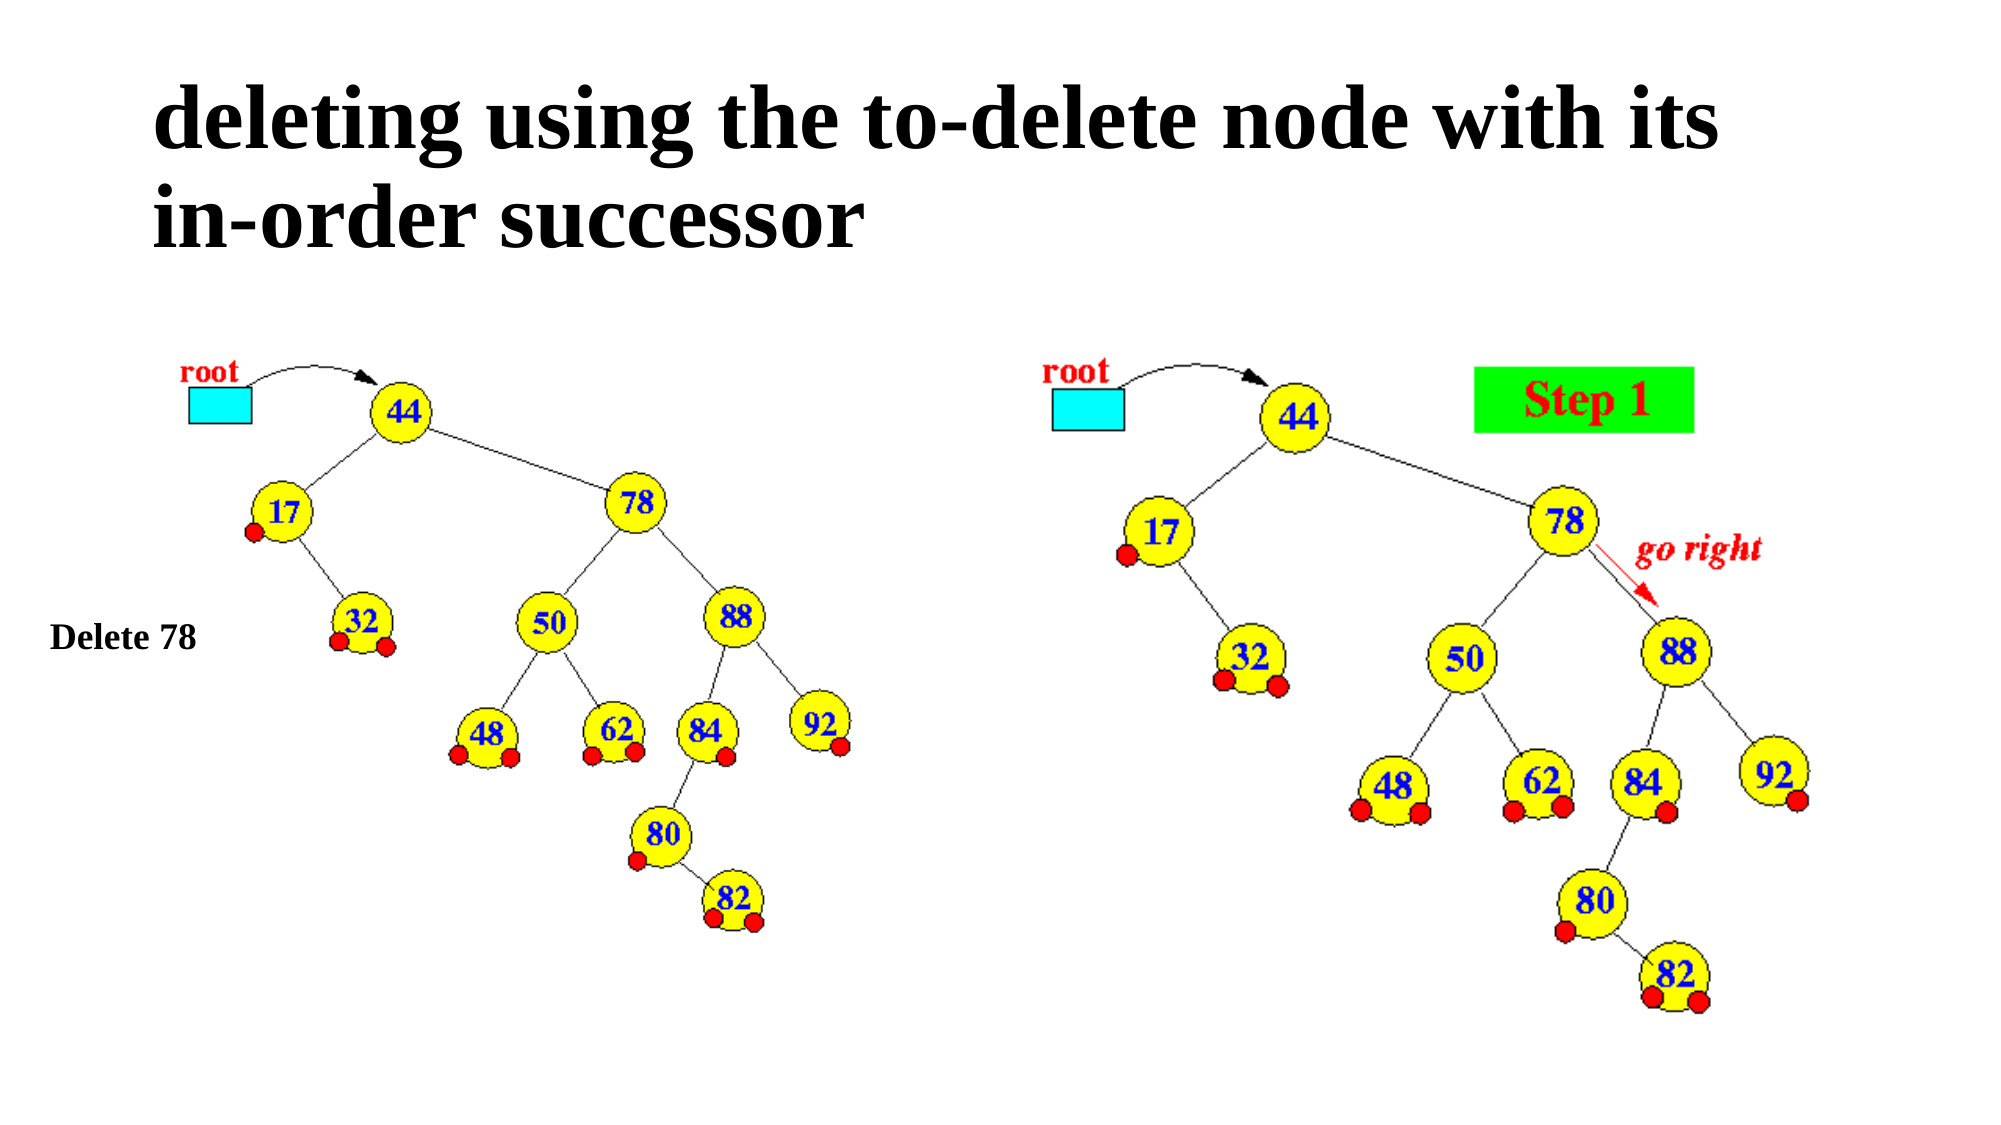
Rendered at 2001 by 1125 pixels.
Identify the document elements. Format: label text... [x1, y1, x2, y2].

text_box Delete 78 [35, 604, 137, 665]
picture [1020, 351, 1820, 1025]
title deleting using the to-delete node with its in-order successor [137, 59, 1863, 278]
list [137, 351, 885, 944]
